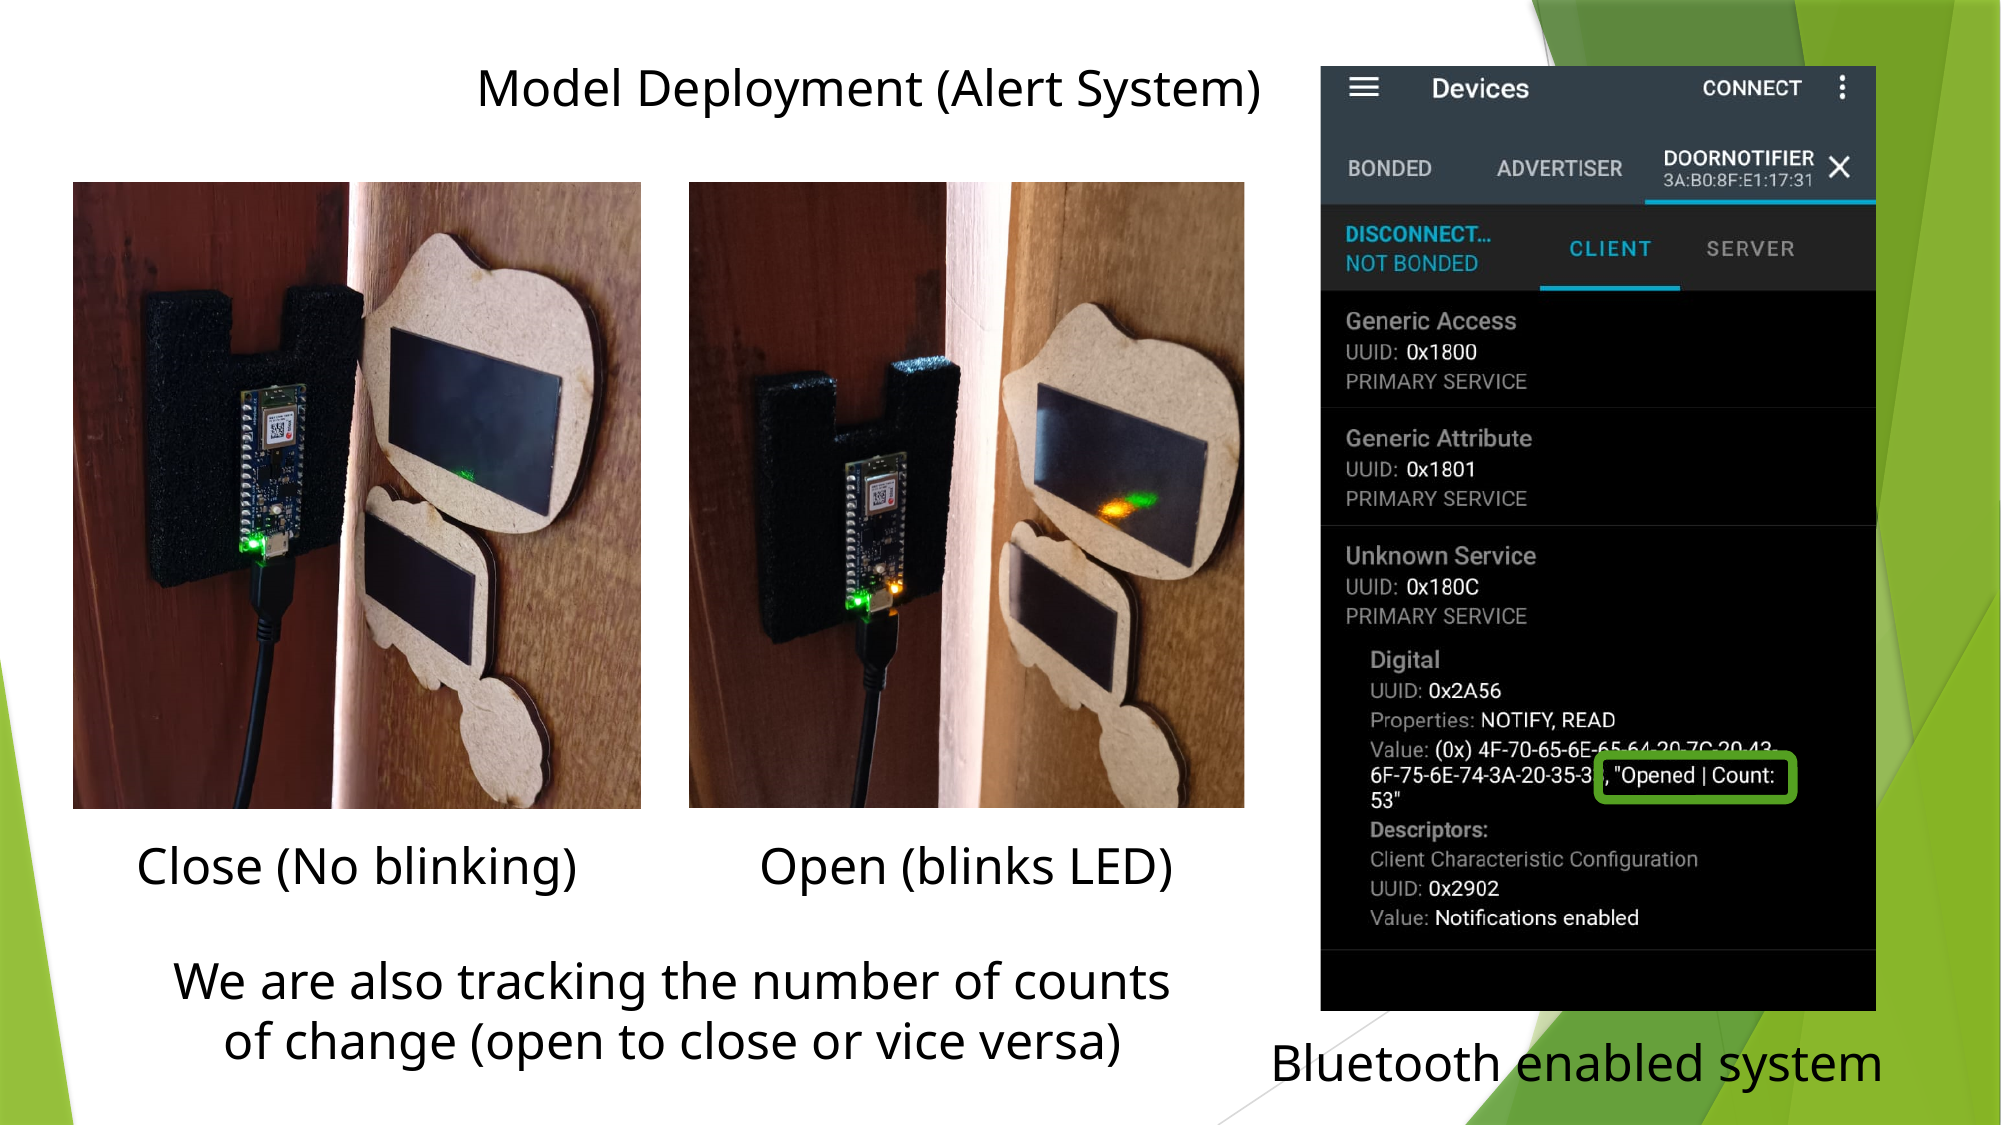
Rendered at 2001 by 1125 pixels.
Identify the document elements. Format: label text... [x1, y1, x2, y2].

picture [1320, 66, 1877, 1012]
text_box Close (No blinking) [0, 827, 771, 903]
text_box We are also tracking the number of counts of change (open to close or vice versa) [140, 942, 1206, 1078]
picture [688, 181, 1245, 808]
picture [72, 181, 642, 810]
text_box Open (blinks LED) [771, 827, 1315, 903]
text_box Model Deployment (Alert System) [455, 48, 1283, 124]
text_box Bluetooth enabled system [1164, 1023, 1991, 1099]
